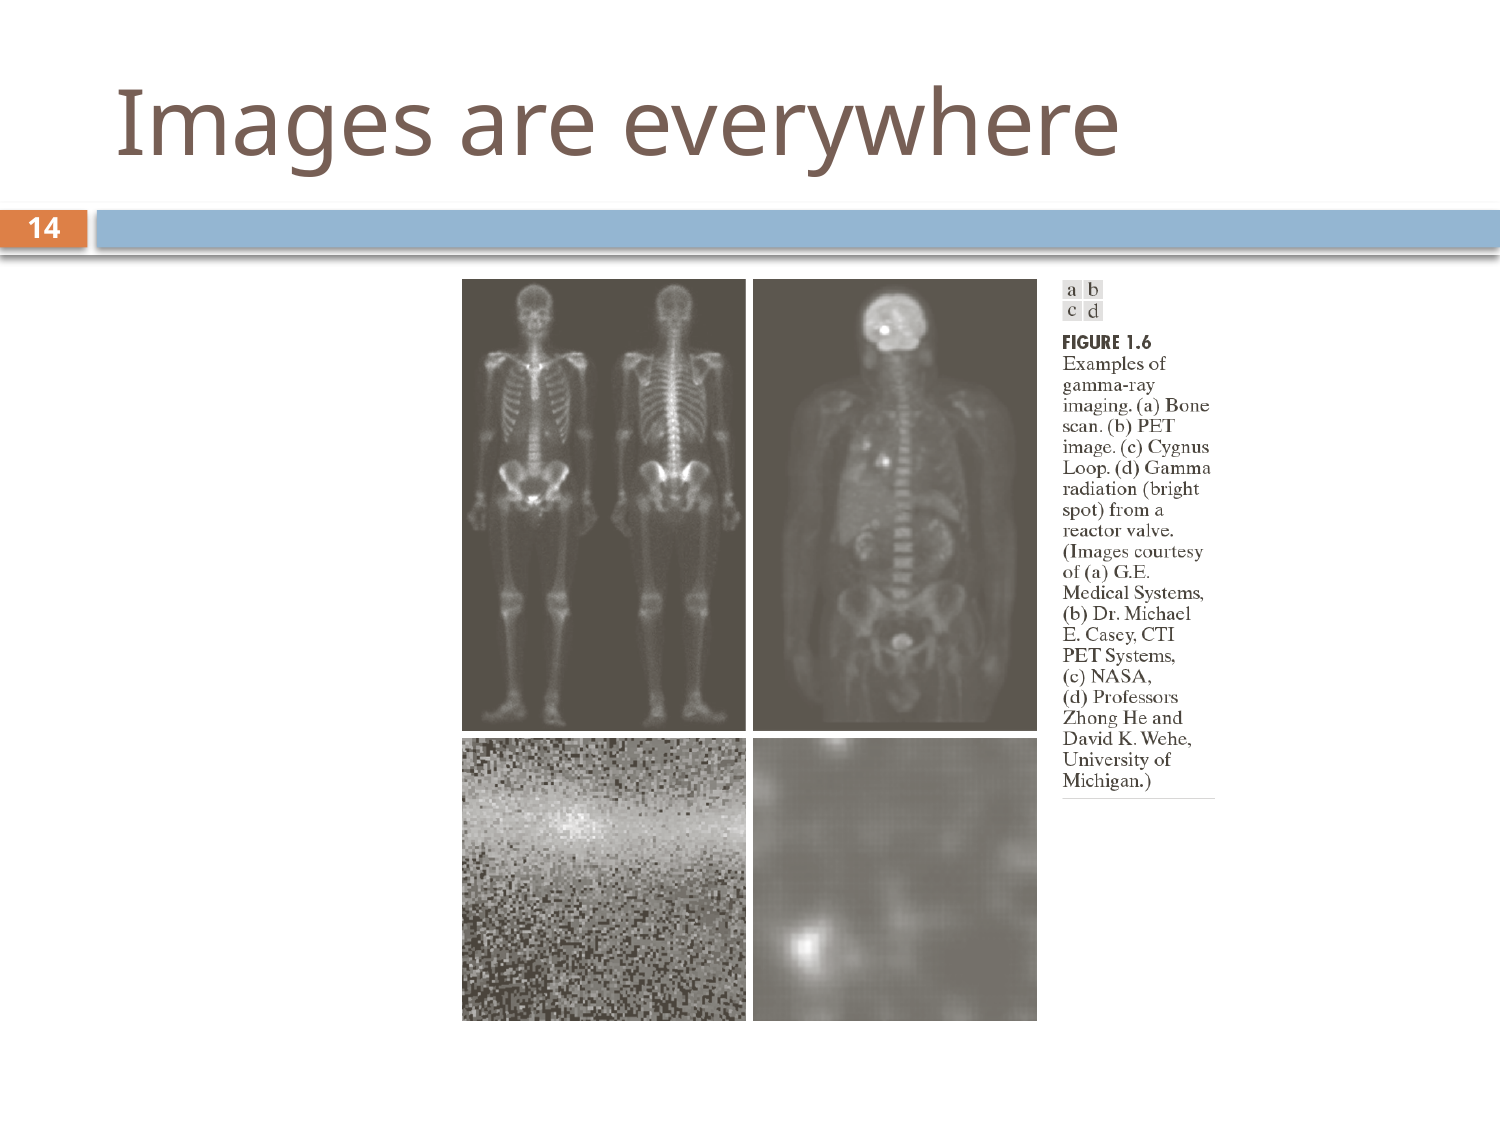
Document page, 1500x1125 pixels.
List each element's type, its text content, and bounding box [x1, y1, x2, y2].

slide_number 14 [0, 208, 88, 249]
title Images are everywhere [100, 37, 1438, 200]
picture [456, 274, 1041, 1025]
picture [1057, 274, 1222, 804]
